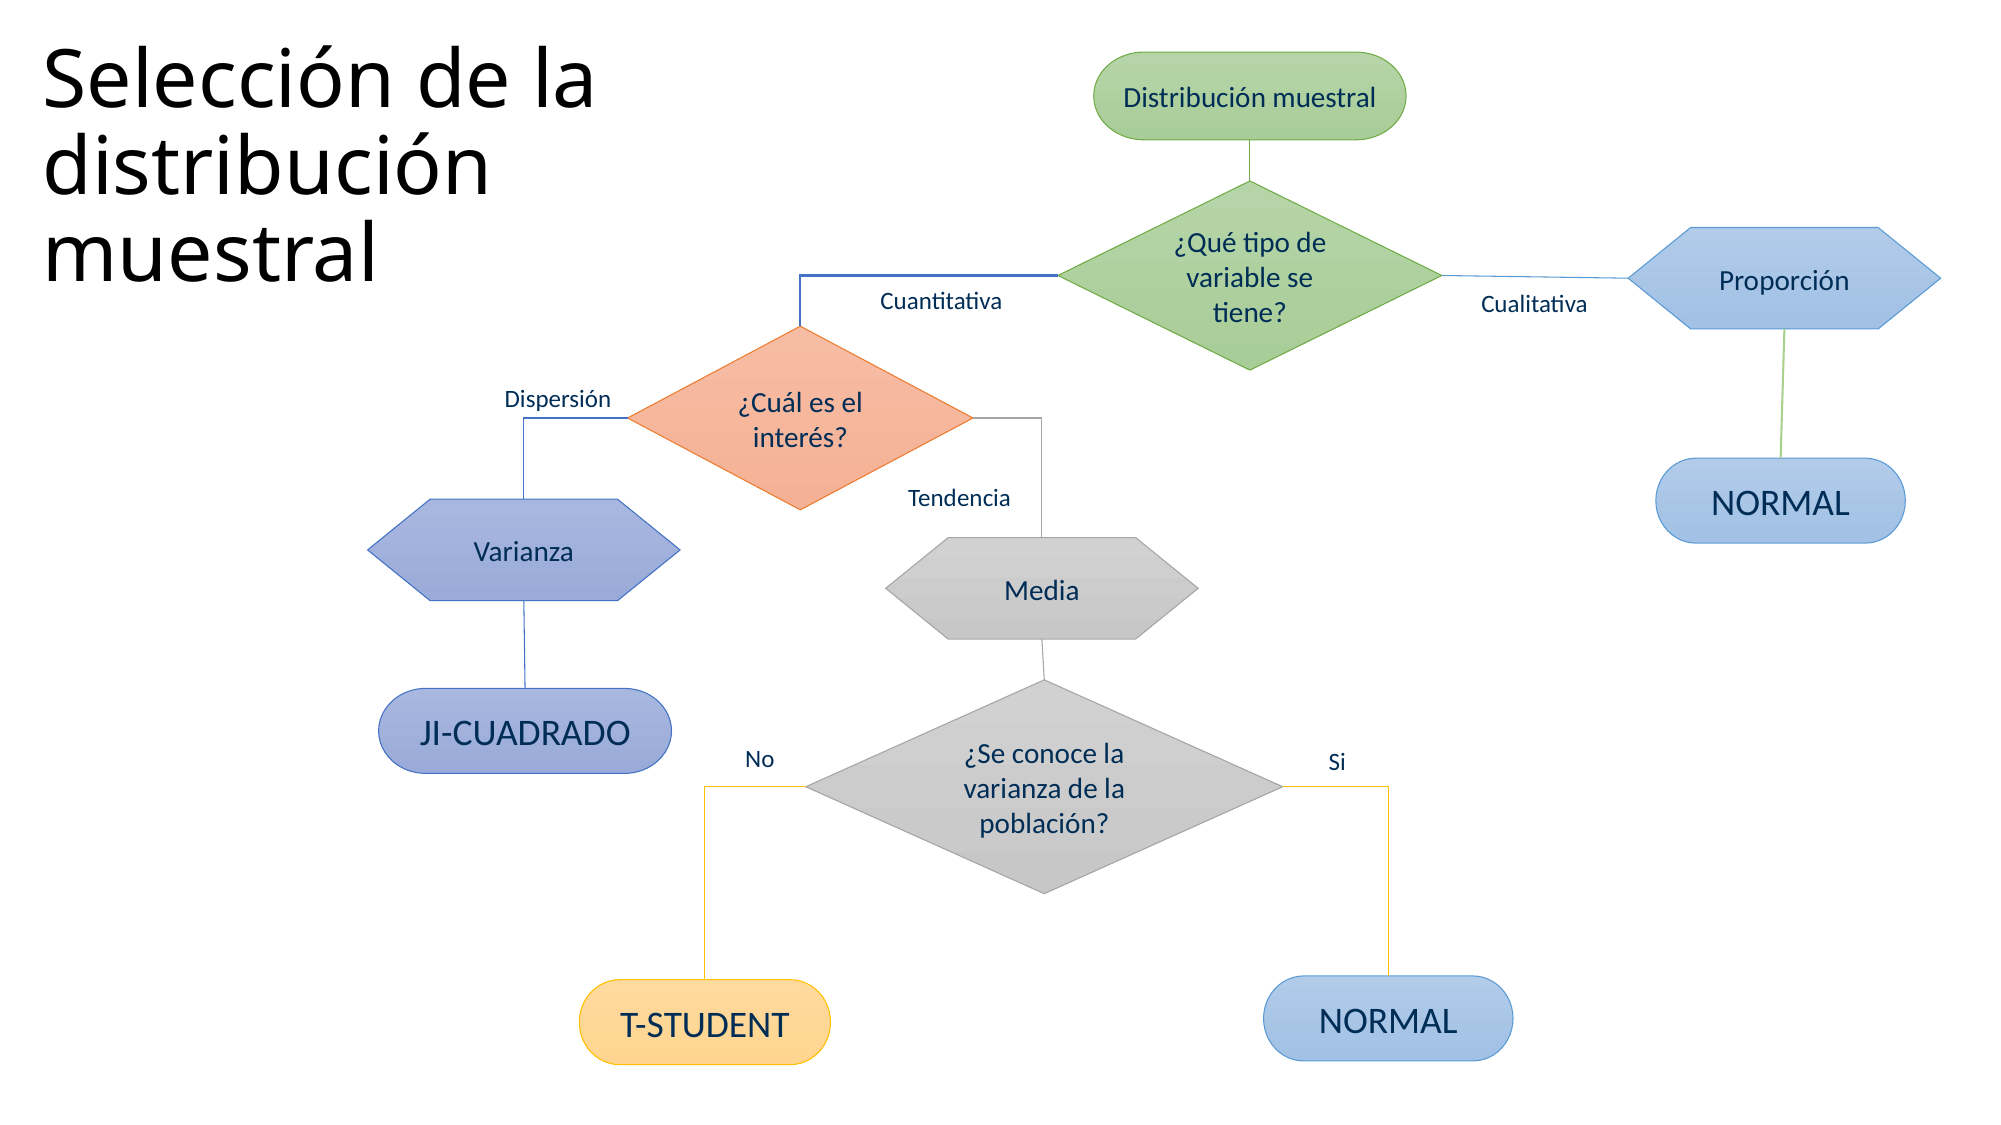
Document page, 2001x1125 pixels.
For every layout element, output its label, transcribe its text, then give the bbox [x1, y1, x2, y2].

title Selección de la distribución muestral [27, 30, 760, 308]
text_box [367, 51, 1941, 1065]
